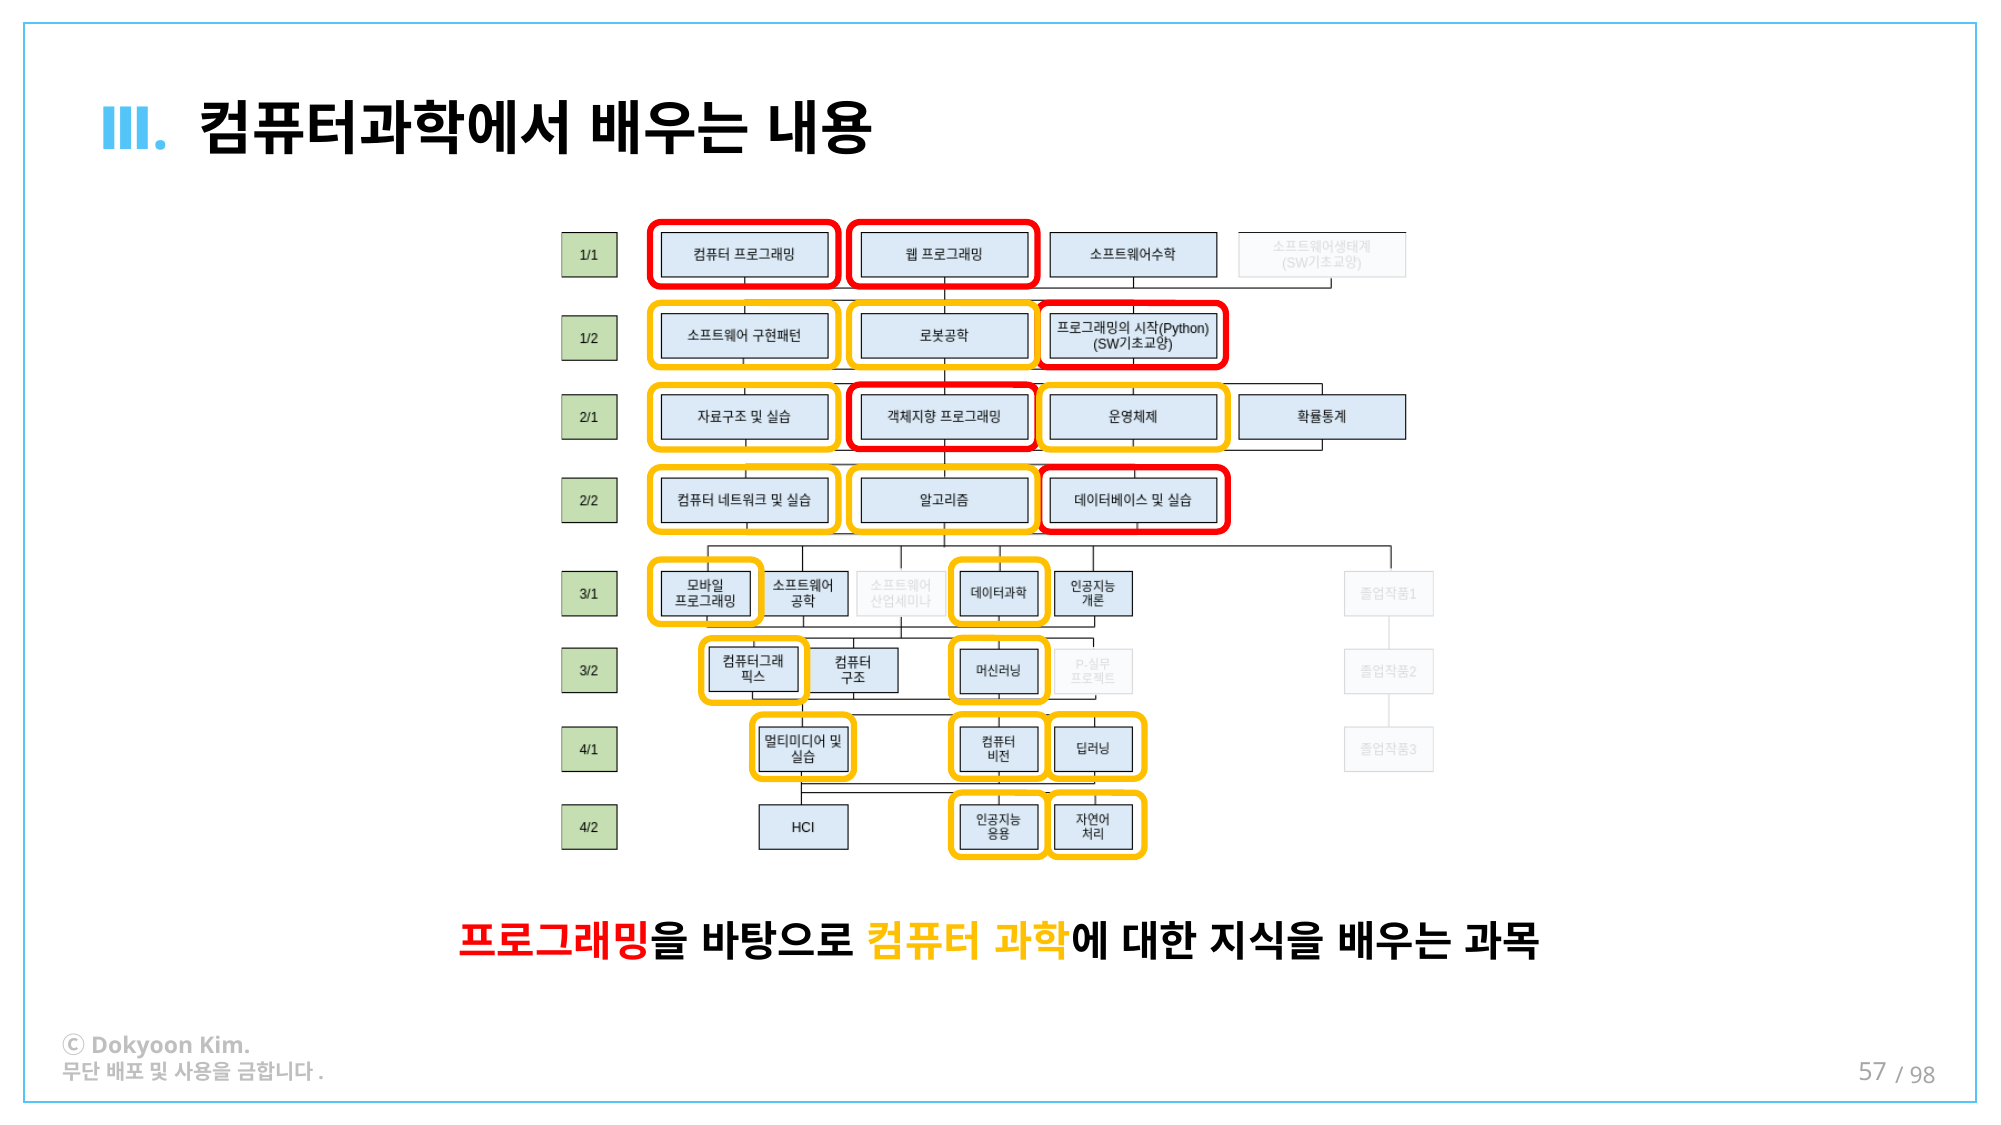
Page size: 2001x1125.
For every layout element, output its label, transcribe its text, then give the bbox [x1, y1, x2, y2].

text_box [950, 851, 1048, 859]
text_box 프로그래밍을 바탕으로 컴퓨터 과학에 대한 지식을 배우는 과목 [426, 907, 1574, 973]
text_box [1048, 851, 1145, 859]
text_box Ⅲ. 컴퓨터과학에서 배우는 내용 [83, 83, 1238, 170]
text_box [848, 221, 1039, 232]
slide_number 57 [1451, 1042, 1902, 1103]
text_box [649, 221, 840, 232]
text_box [561, 232, 1439, 851]
